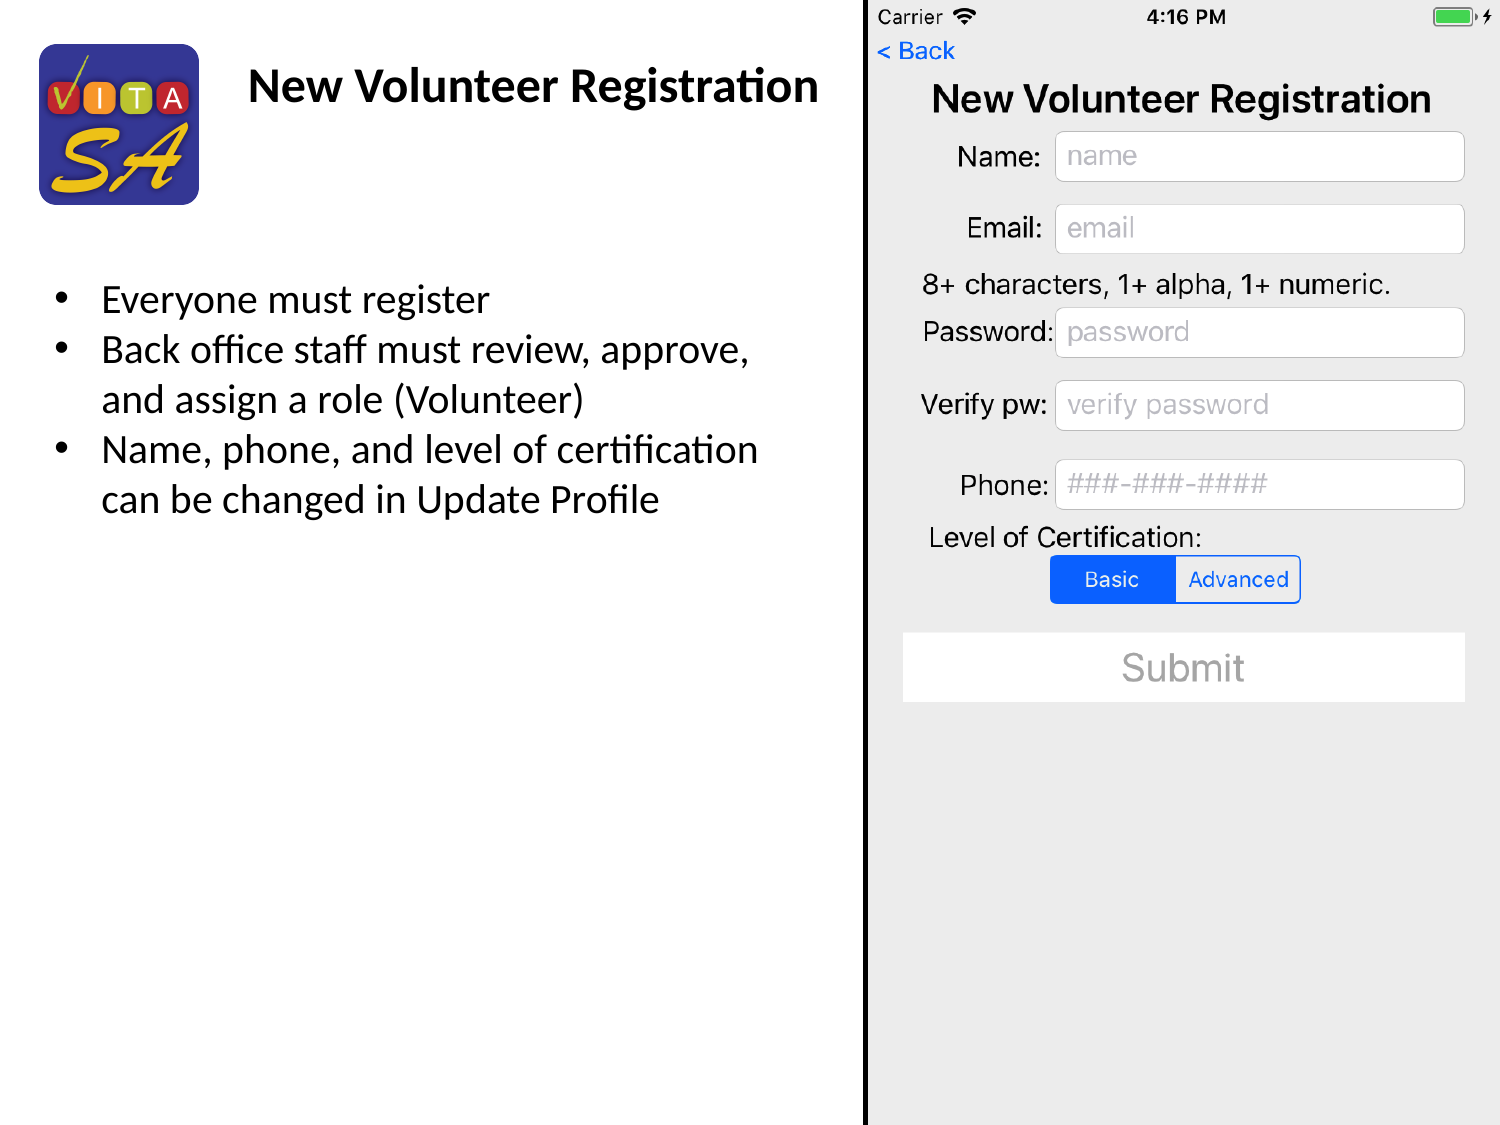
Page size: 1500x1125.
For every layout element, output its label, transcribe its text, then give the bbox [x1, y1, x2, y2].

picture [867, 0, 1500, 1125]
text_box Everyone must register Back office staff must review, approve, and assign a role (Volunteer) Name, phone, and level of certification can be changed in Update Profile [39, 264, 787, 530]
picture [39, 44, 199, 205]
text_box New Volunteer Registration [233, 45, 845, 120]
